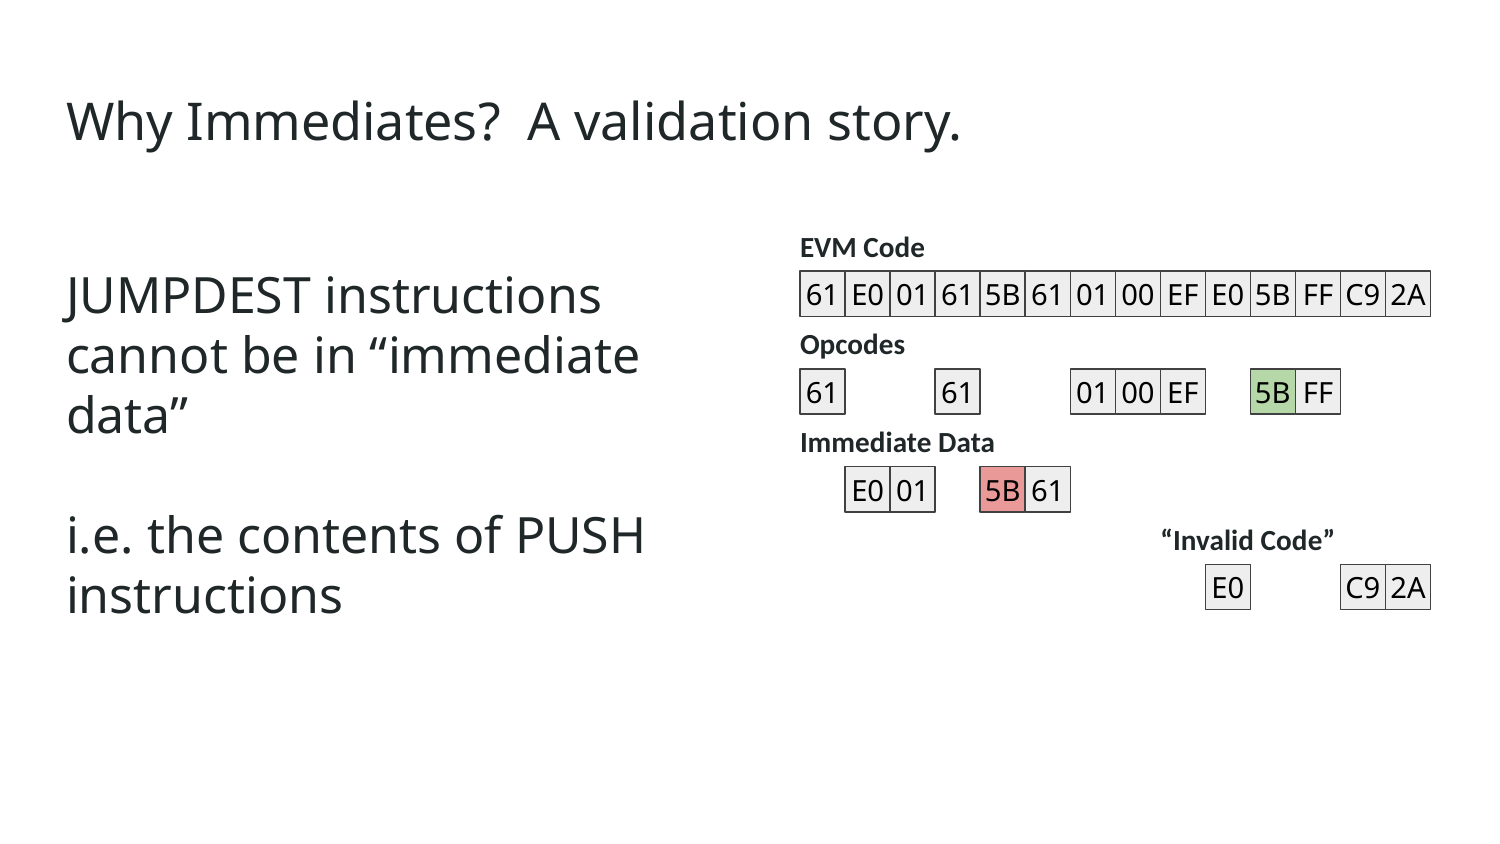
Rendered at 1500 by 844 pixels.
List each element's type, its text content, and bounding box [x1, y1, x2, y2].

text_box EVM Code [800, 227, 1251, 269]
text_box 61 [935, 376, 981, 415]
text_box 2A [1385, 572, 1431, 610]
text_box 01 [1070, 376, 1115, 415]
text_box 61 [800, 376, 846, 415]
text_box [799, 270, 1431, 317]
text_box 5B [1250, 368, 1295, 415]
text_box FF [1295, 368, 1341, 415]
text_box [844, 466, 1071, 513]
title Why Immediates? A validation story. [51, 72, 1449, 167]
text_box EF [1160, 376, 1206, 415]
text_box 00 [1115, 376, 1160, 415]
text_box “Invalid Code” [1160, 521, 1431, 572]
text_box Opcodes [800, 325, 1251, 376]
text_box C9 [1340, 572, 1385, 610]
text_box Immediate Data [800, 423, 1251, 474]
list JUMPDEST instructions cannot be in “immediate data” i.e. the contents of PUSH instructions [51, 189, 708, 750]
text_box E0 [1205, 572, 1251, 610]
